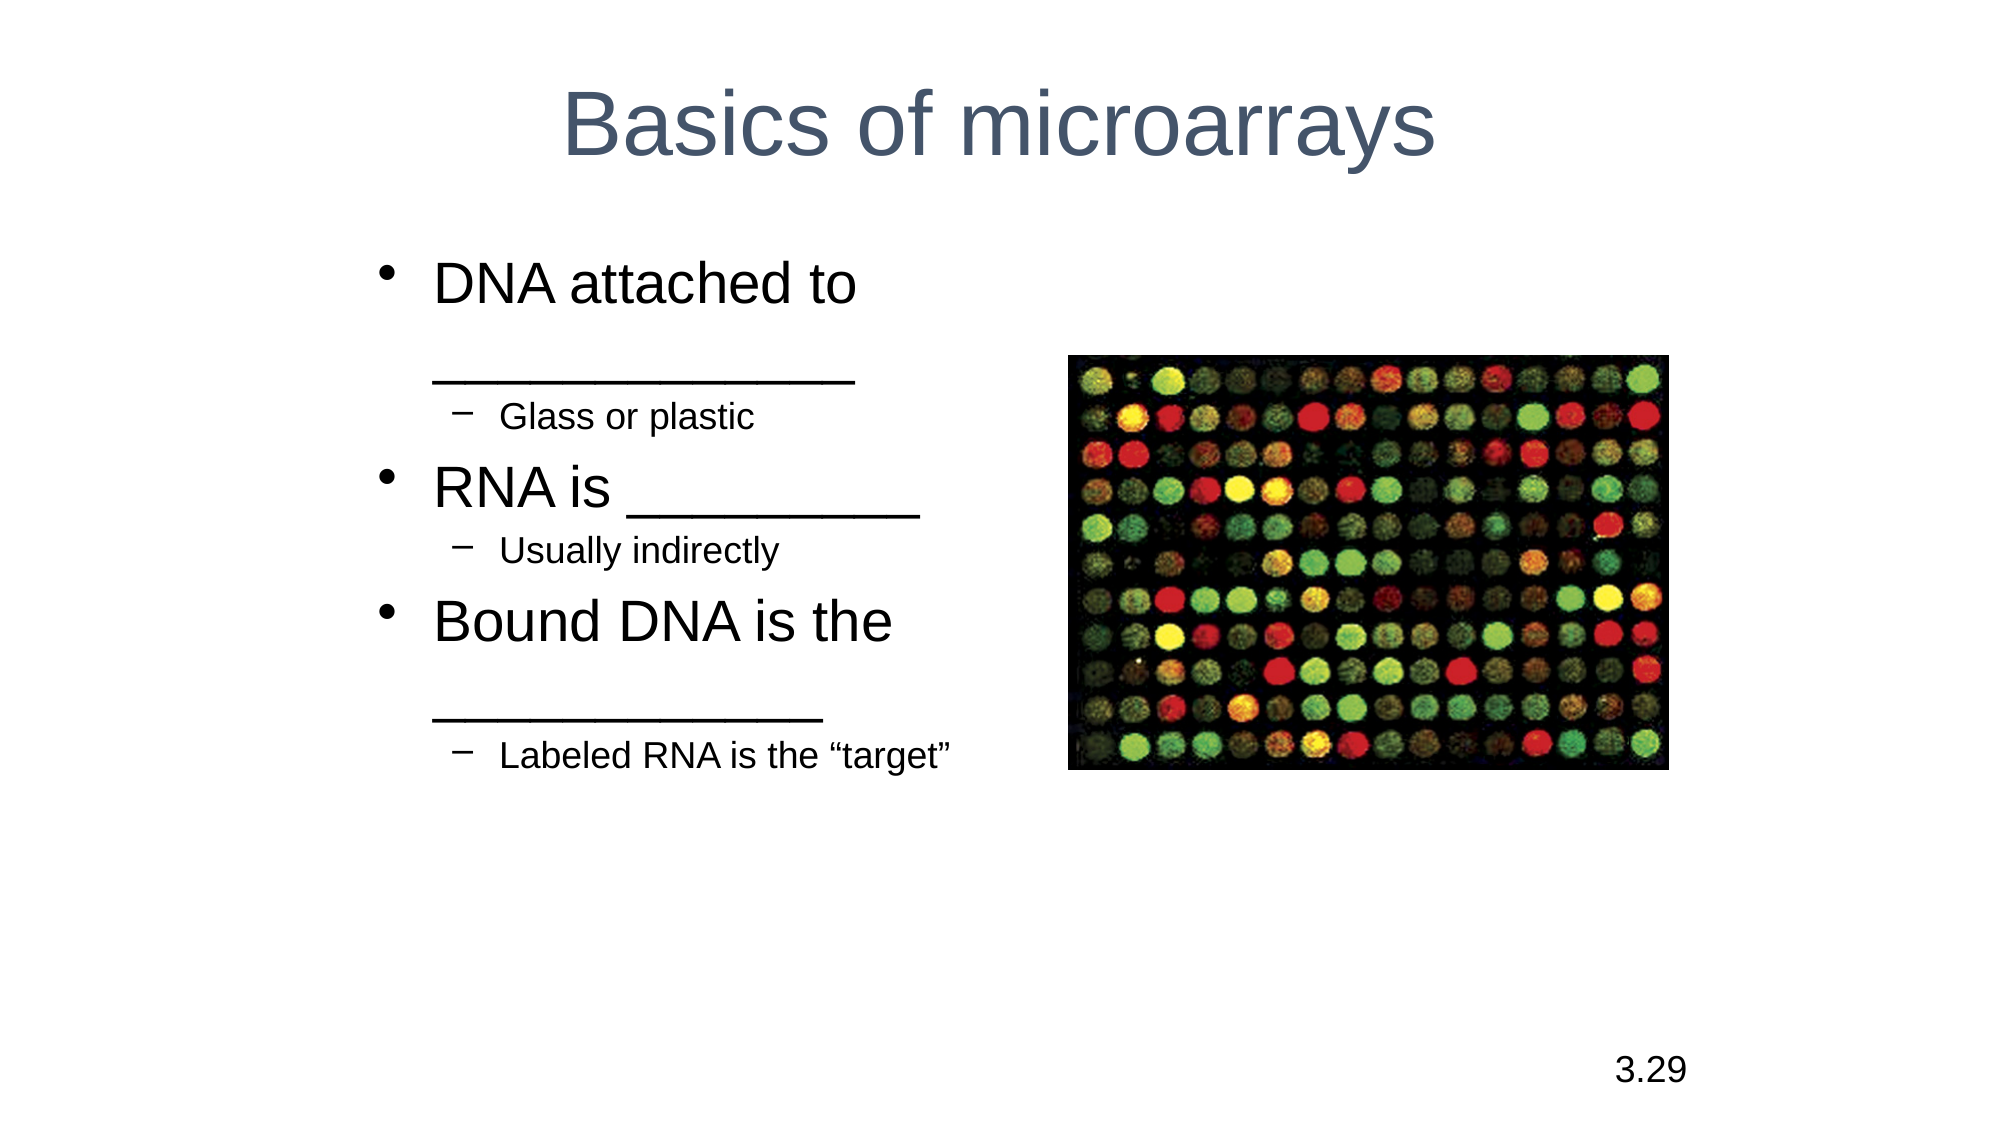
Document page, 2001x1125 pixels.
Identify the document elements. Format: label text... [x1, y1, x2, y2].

picture [1068, 355, 1669, 770]
text_box Basics of microarrays [362, 24, 1638, 213]
text_box DNA attached to _____________ Glass or plastic RNA is _________ Usually indirectly Bound DNA is the ____________ Labeled RNA is the “target” [362, 237, 988, 1025]
text_box 3.29 [1599, 1037, 1725, 1098]
